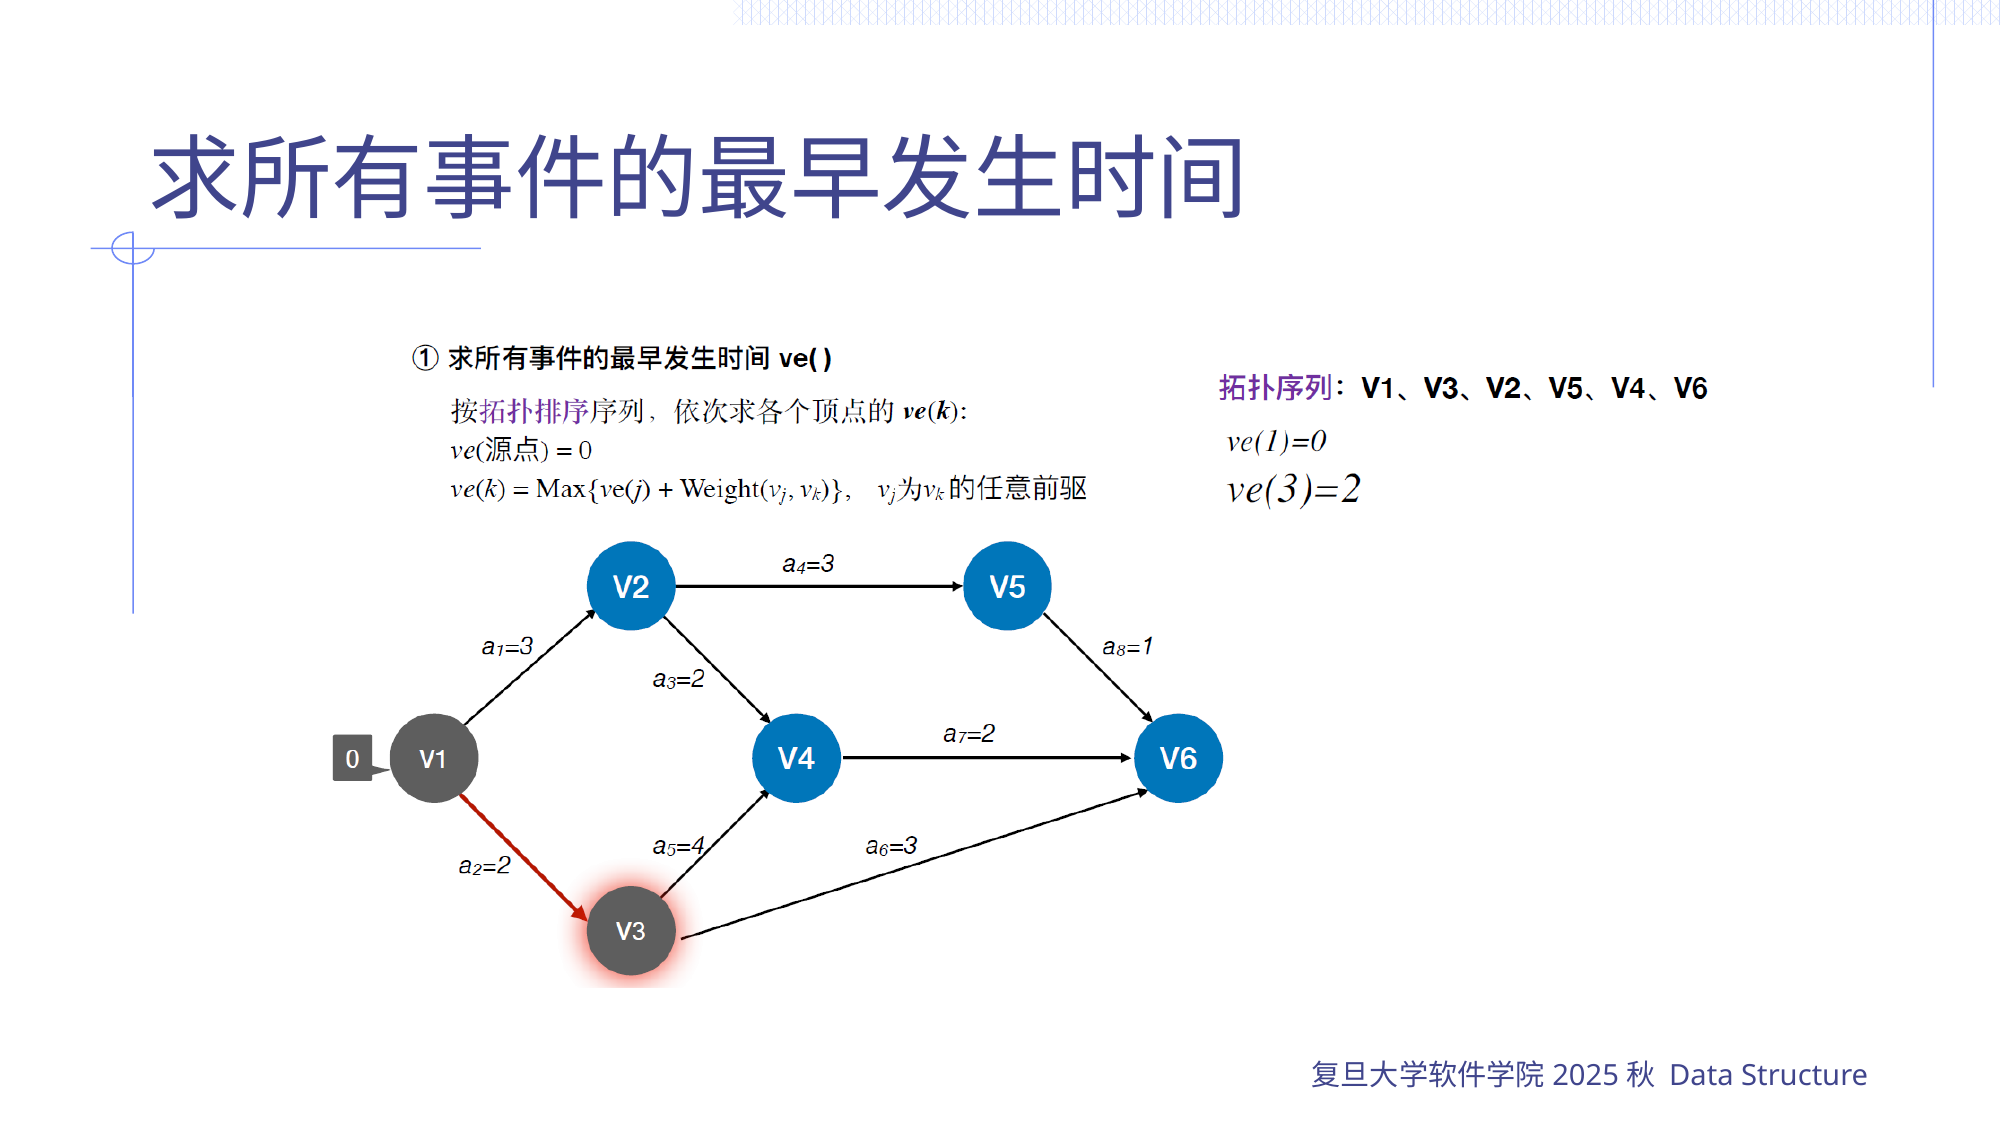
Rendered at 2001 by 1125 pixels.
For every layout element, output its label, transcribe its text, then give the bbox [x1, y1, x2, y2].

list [302, 312, 1764, 988]
title 求所有事件的最早发生时间 [133, 50, 1834, 238]
